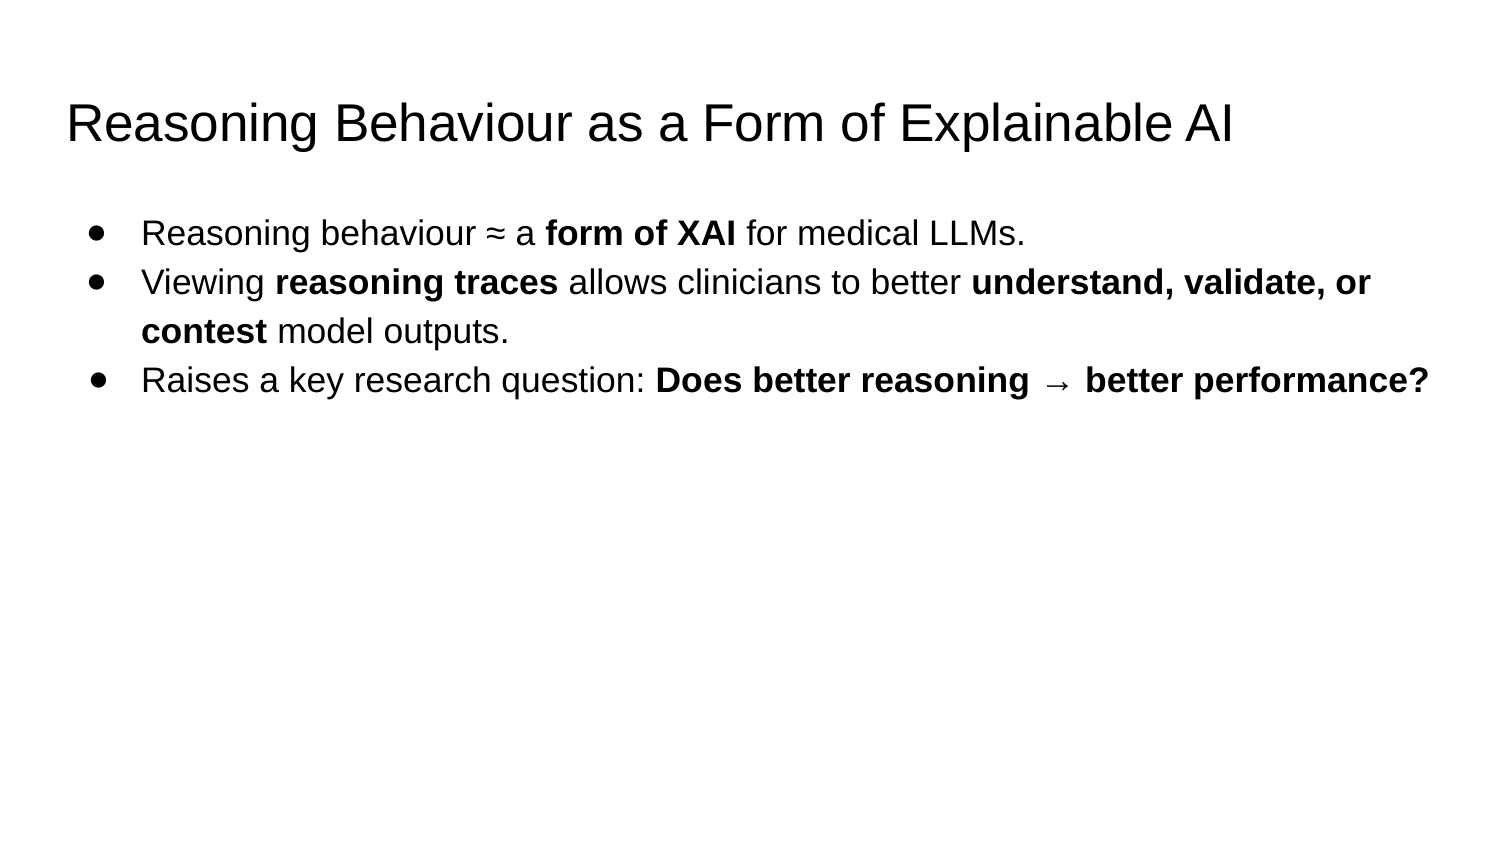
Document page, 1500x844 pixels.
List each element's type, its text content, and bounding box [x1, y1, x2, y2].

title Reasoning Behaviour as a Form of Explainable AI [51, 72, 1449, 167]
list Reasoning behaviour ≈ a form of XAI for medical LLMs. Viewing reasoning traces allows clinicians to better understand, validate, or contest model outputs. Raises a key research question: Does better reasoning → better performance? [51, 189, 1449, 750]
